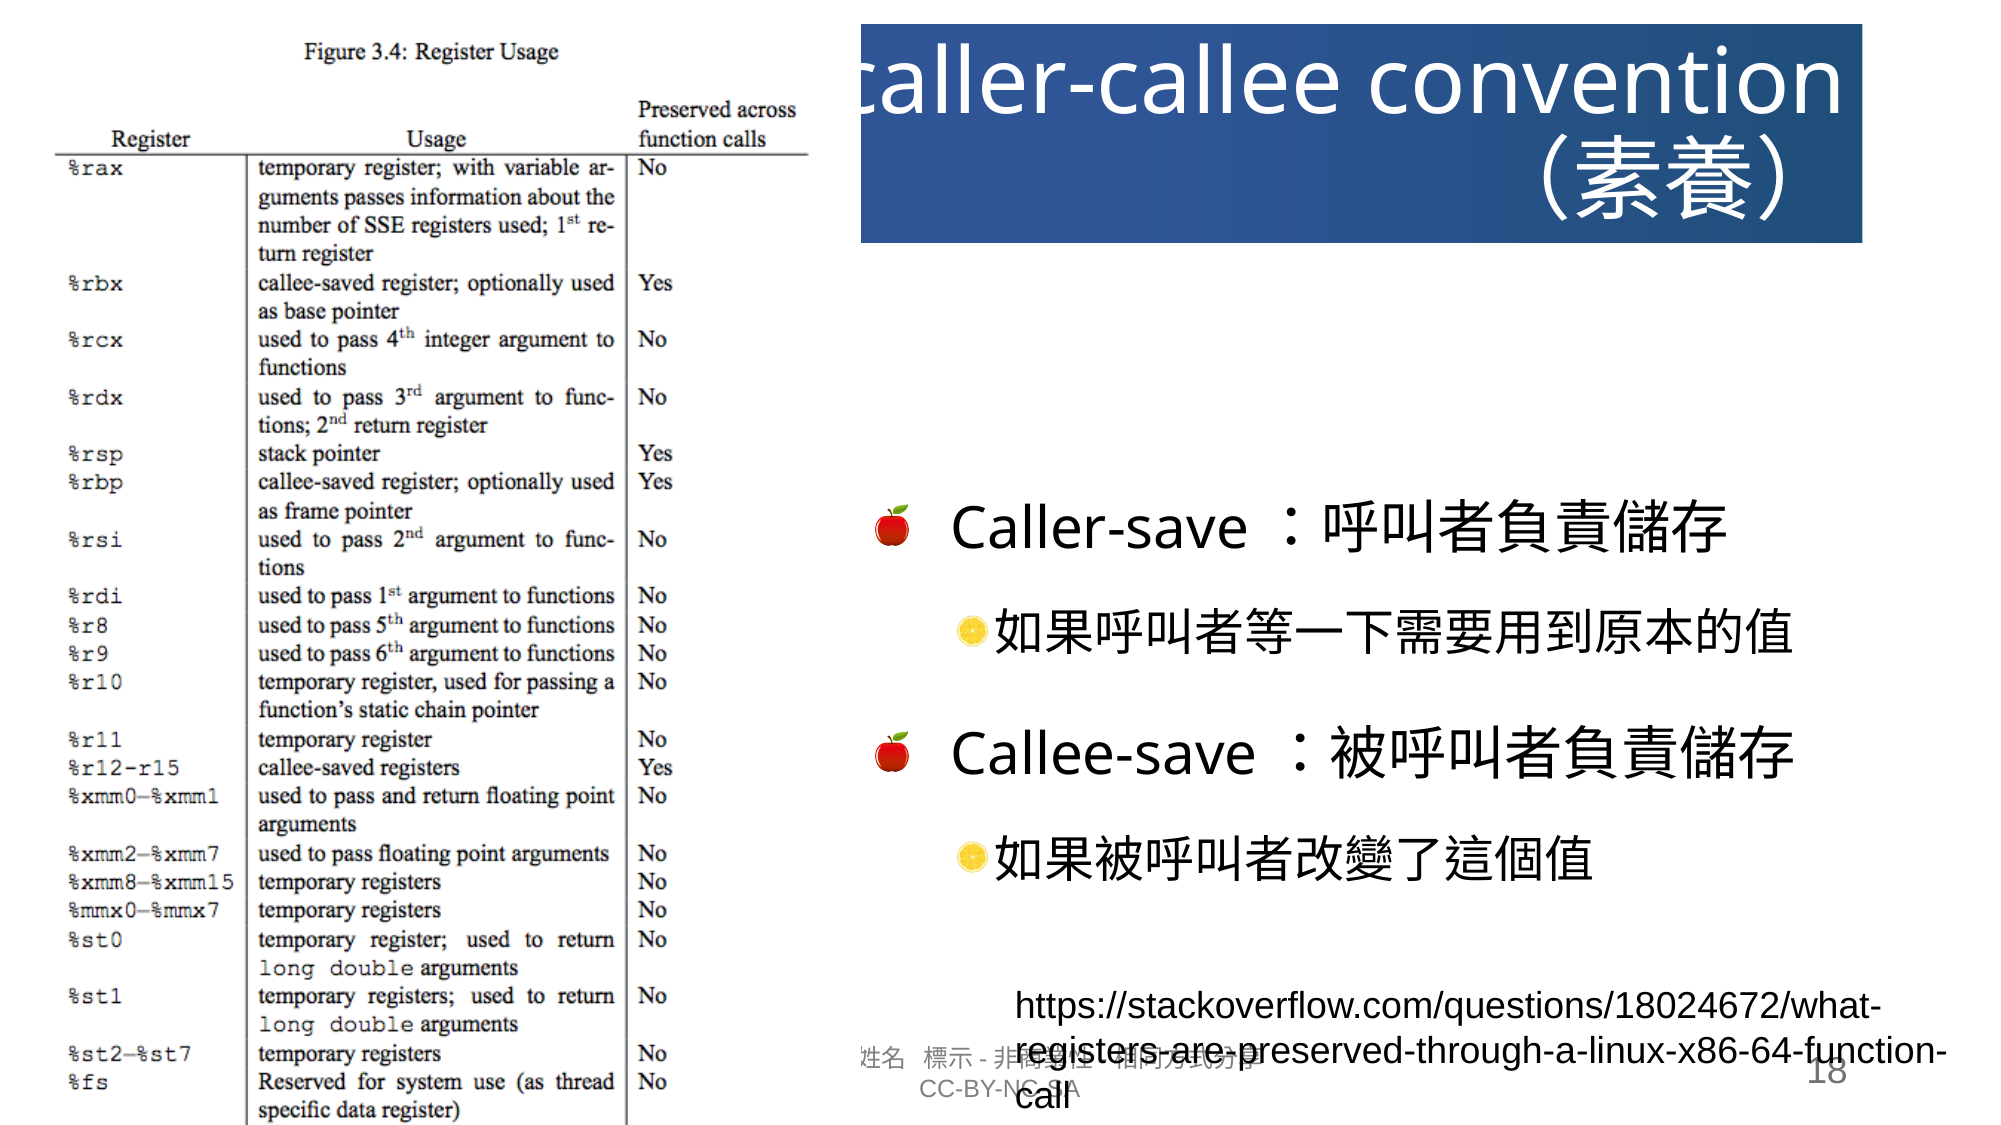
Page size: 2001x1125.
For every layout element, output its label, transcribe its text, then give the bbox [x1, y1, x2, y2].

picture [875, 731, 917, 772]
picture [875, 504, 917, 546]
text_box https://stackoverflow.com/questions/18024672/what-registers-are-preserved-through-a-linux-x86-64-function-call [999, 973, 2000, 1124]
title caller-callee convention （素養） [861, 24, 1863, 242]
picture [950, 613, 986, 649]
list Caller-save：呼叫者負責儲存 如果呼叫者等一下需要用到原本的值 Callee-save：被呼叫者負責儲存 如果被呼叫者改變了這個值 [861, 242, 1863, 1101]
picture [18, 24, 861, 1125]
picture [950, 839, 986, 875]
